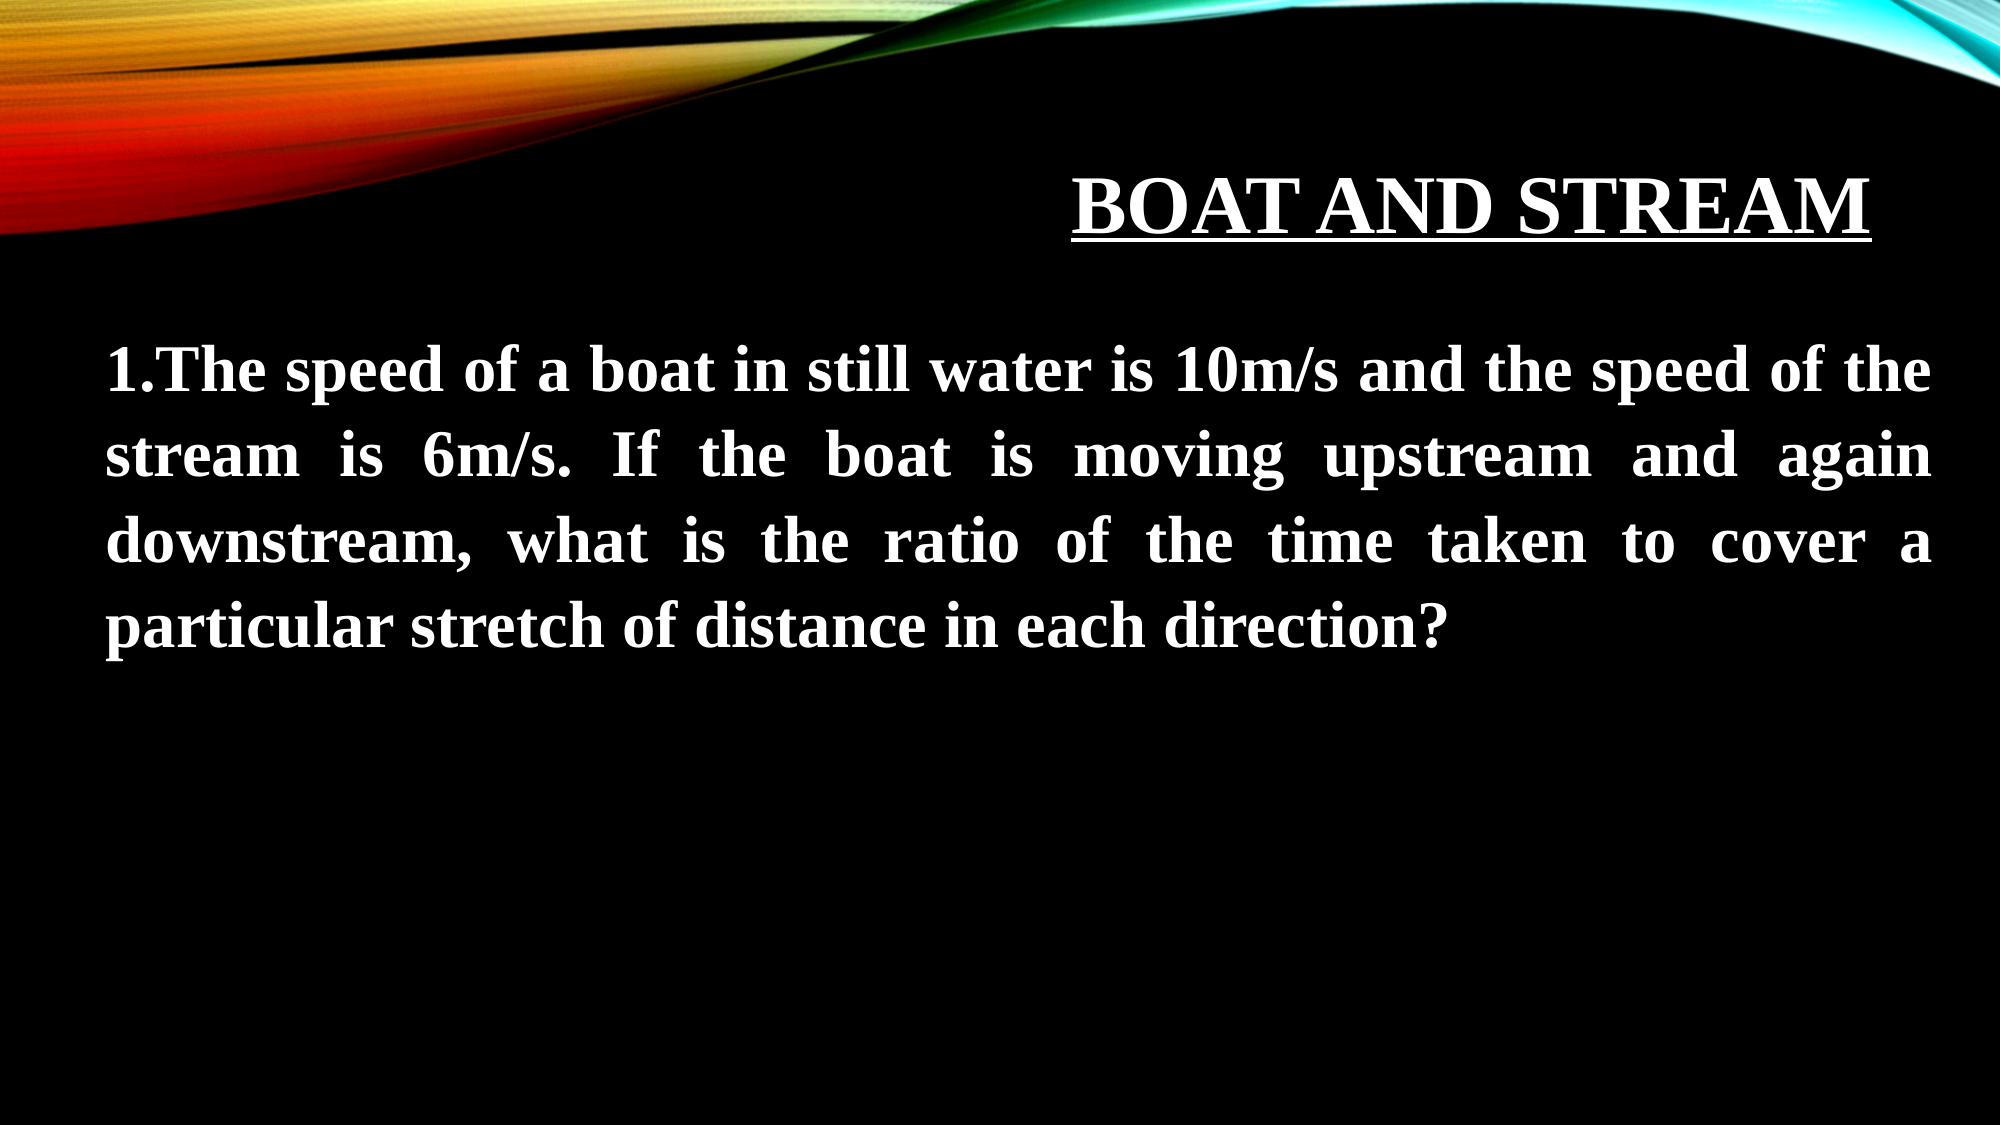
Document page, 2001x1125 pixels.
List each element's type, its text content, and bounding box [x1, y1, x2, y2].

text_box 1.The speed of a boat in still water is 10m/s and the speed of the stream is 6m/s. If the boat is moving upstream and again downstream, what is the ratio of the time taken to cover a particular stretch of distance in each direction? [90, 311, 1951, 669]
title Boat and Stream [474, 125, 1888, 311]
picture [0, 0, 2000, 237]
